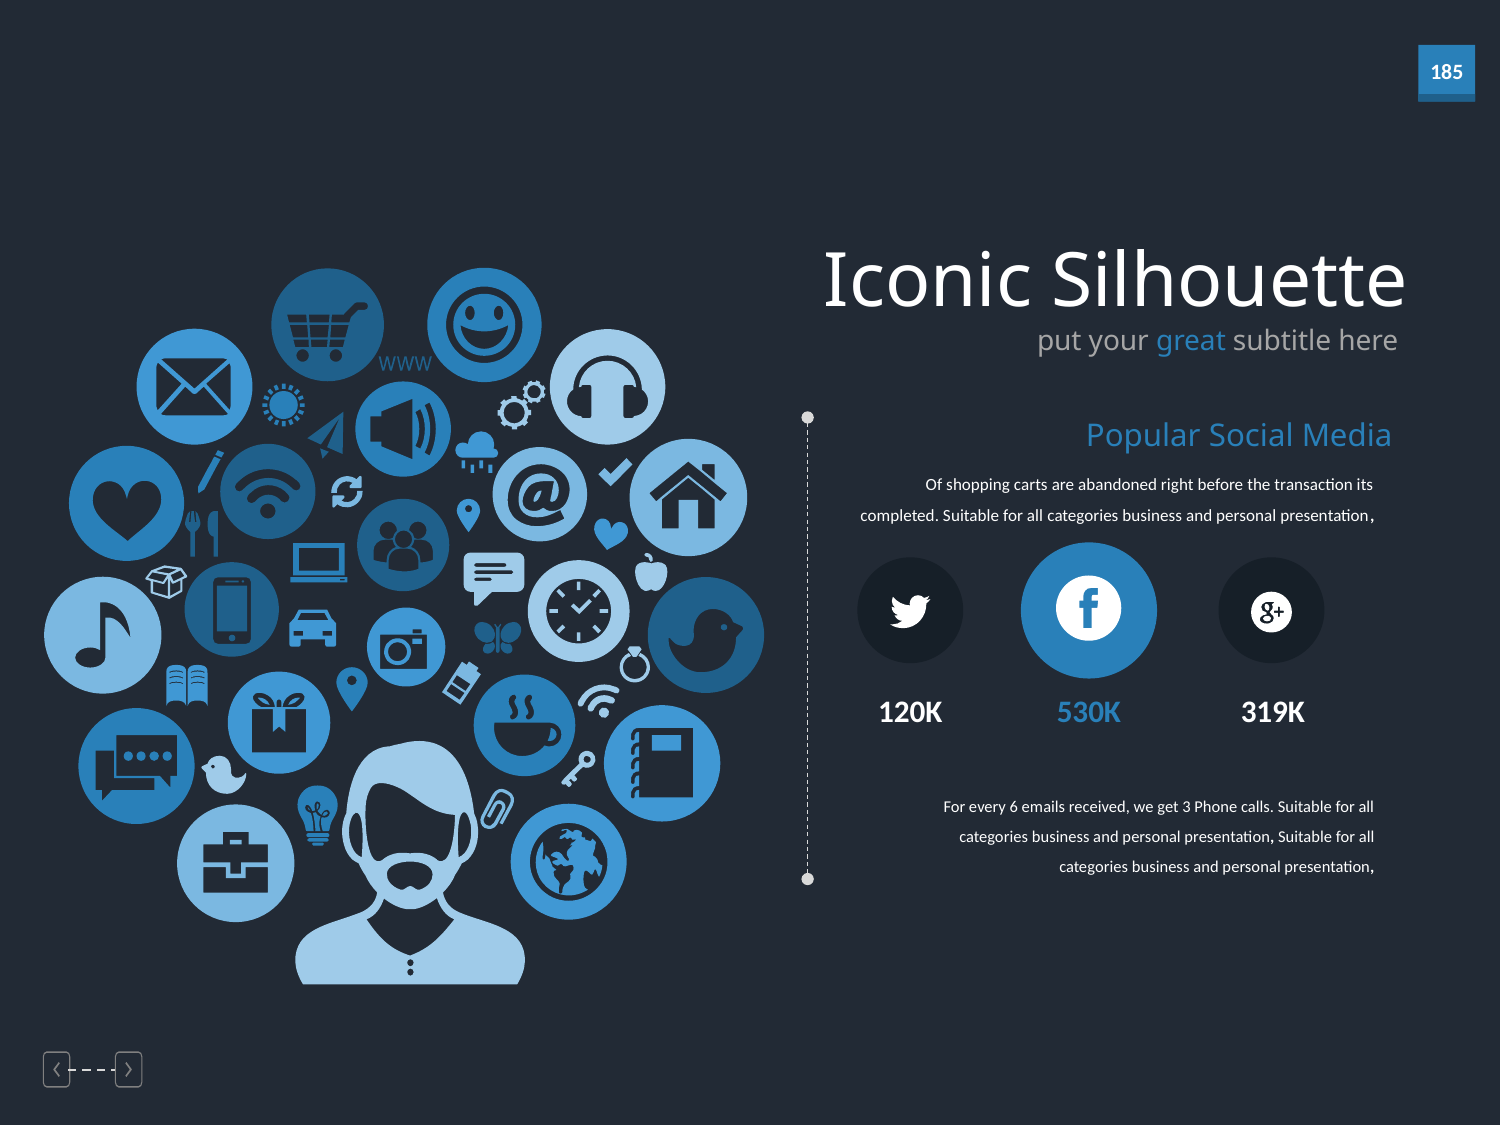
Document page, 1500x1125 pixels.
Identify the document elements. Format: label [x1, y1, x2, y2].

text_box [875, 779, 1390, 883]
text_box [44, 267, 765, 985]
text_box [842, 408, 1408, 533]
text_box [1041, 684, 1136, 737]
text_box [808, 224, 1423, 364]
text_box [1217, 556, 1326, 665]
text_box [1019, 541, 1159, 680]
text_box [863, 684, 958, 737]
text_box [1226, 684, 1321, 737]
text_box [856, 556, 965, 665]
